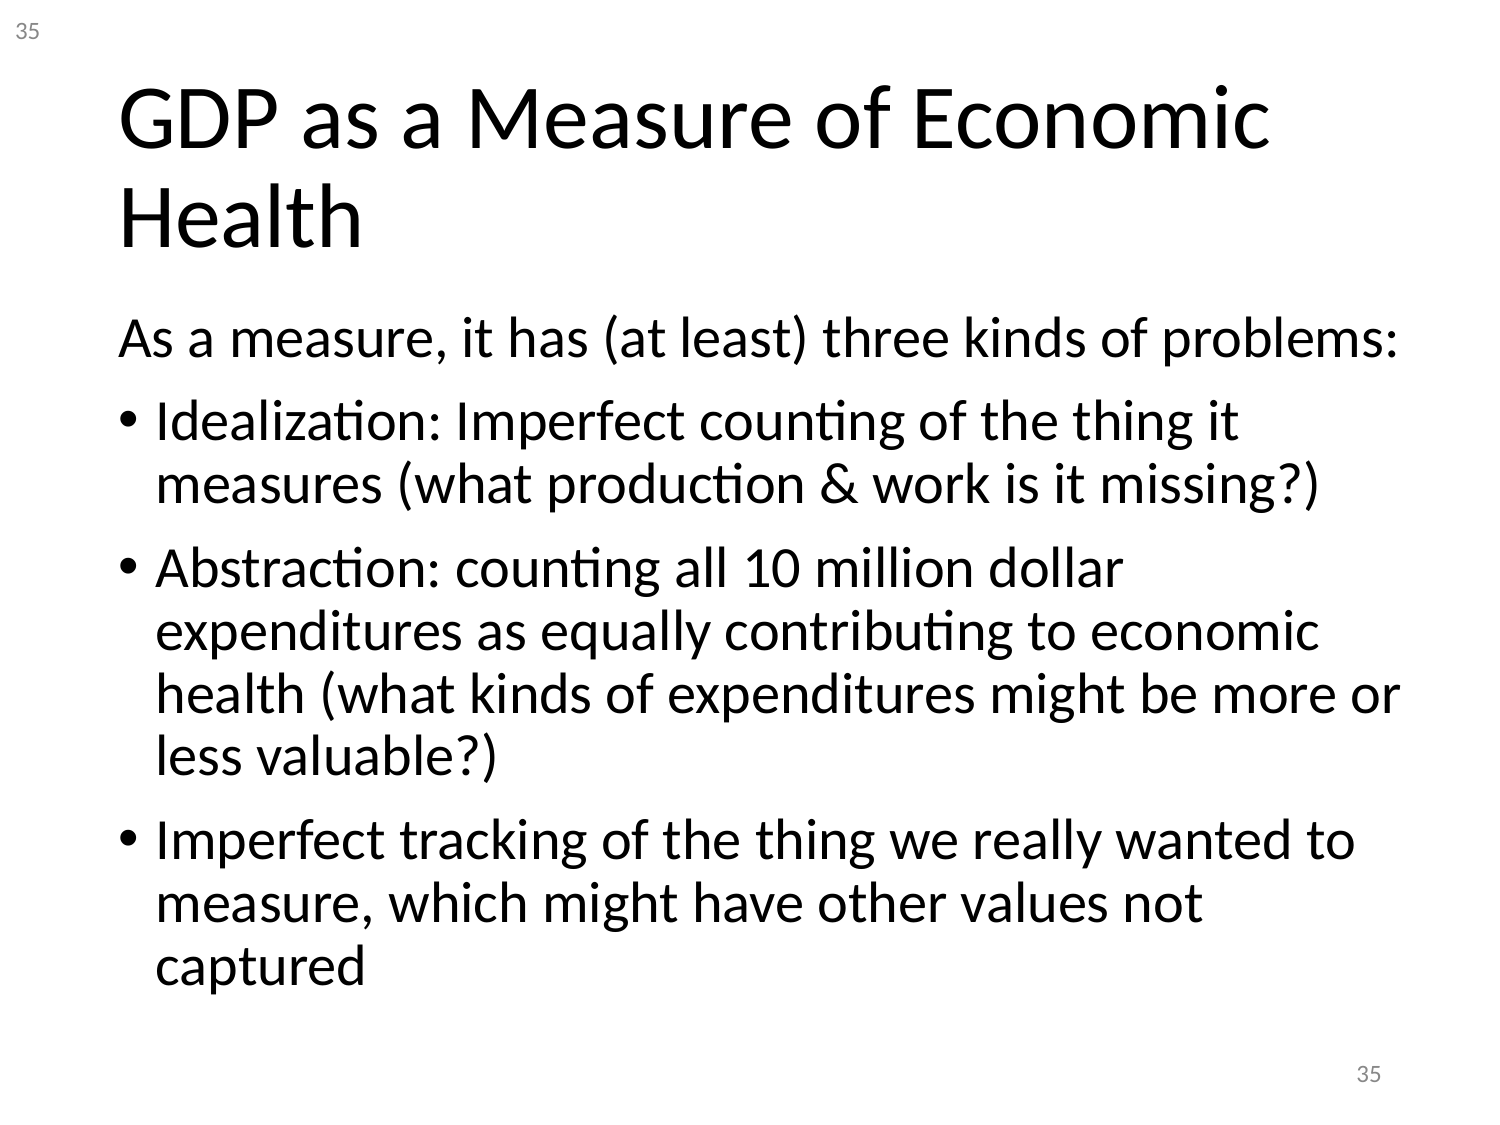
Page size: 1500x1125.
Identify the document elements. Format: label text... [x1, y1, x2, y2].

slide_number 35 [1059, 1042, 1397, 1103]
list As a measure, it has (at least) three kinds of problems: Idealization: Imperfect counting of the thing it measures (what production & work is it missing?) Abstraction: counting all 10 million dollar expenditures as equally contributing to economic health (what kinds of expenditures might be more or less valuable?) Imperfect tracking of the thing we really wanted to measure, which might have other values not captured [103, 299, 1426, 1014]
title GDP as a Measure of Economic Health [103, 59, 1397, 278]
